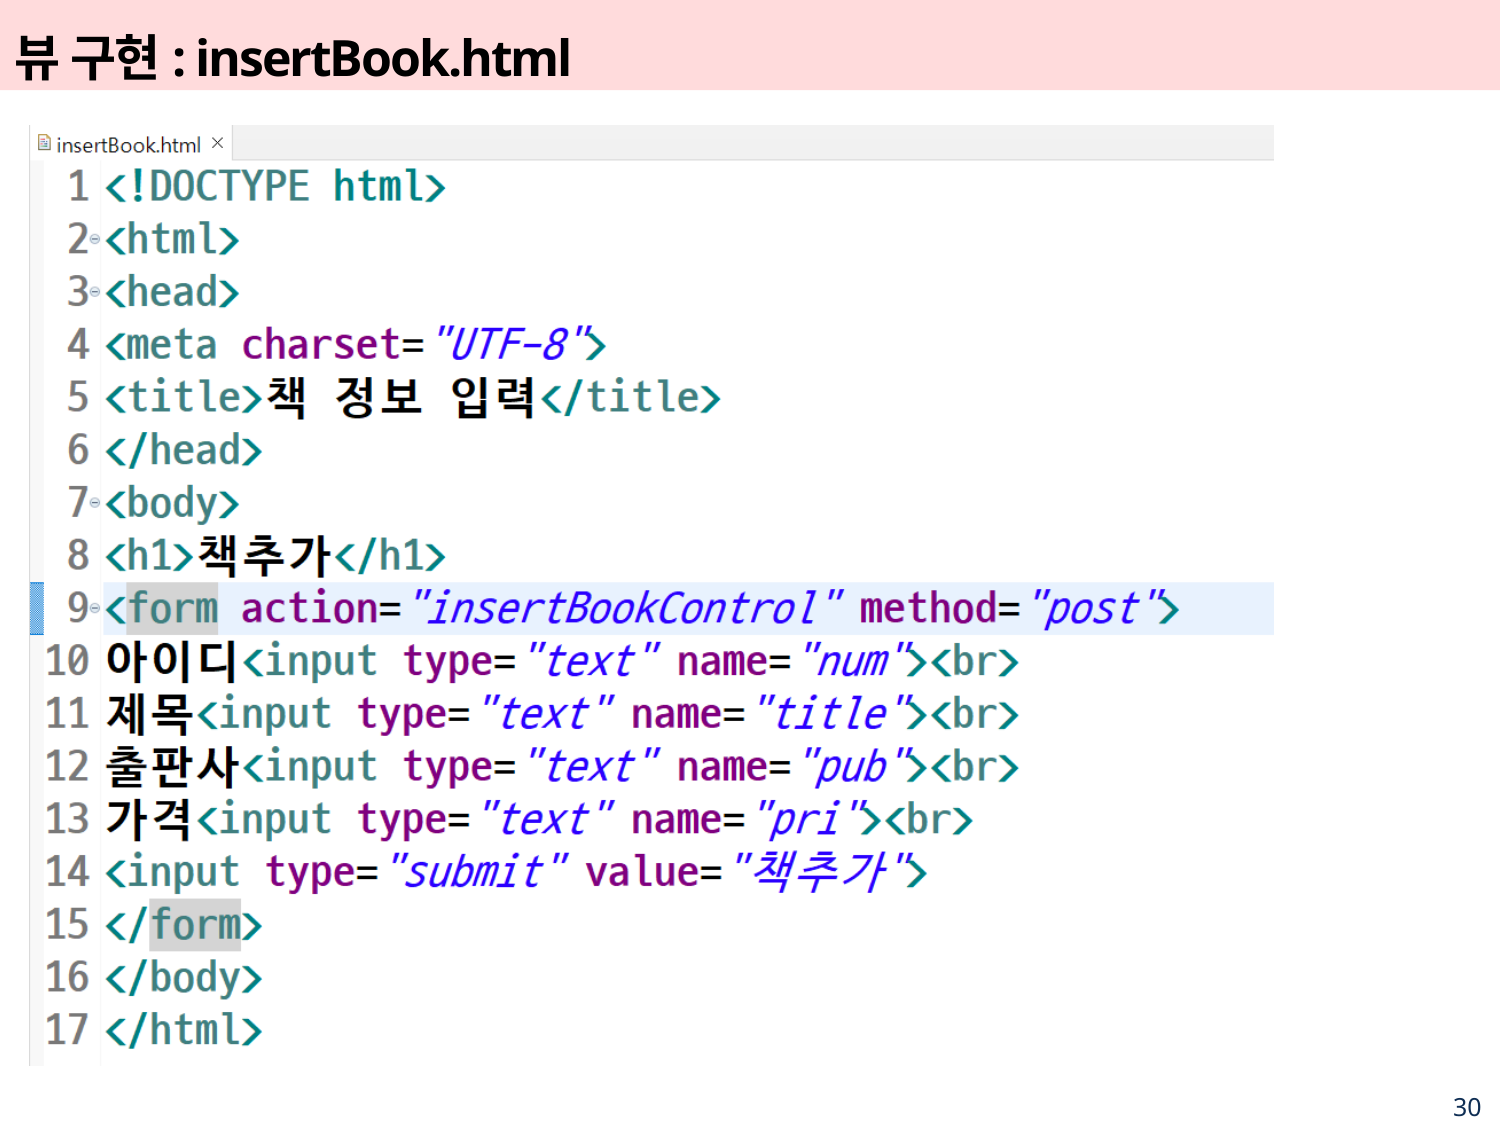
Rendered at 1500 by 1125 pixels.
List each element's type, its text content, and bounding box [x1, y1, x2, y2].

title 뷰 구현: insertBook.html [0, 19, 1161, 97]
picture [29, 125, 1274, 1067]
